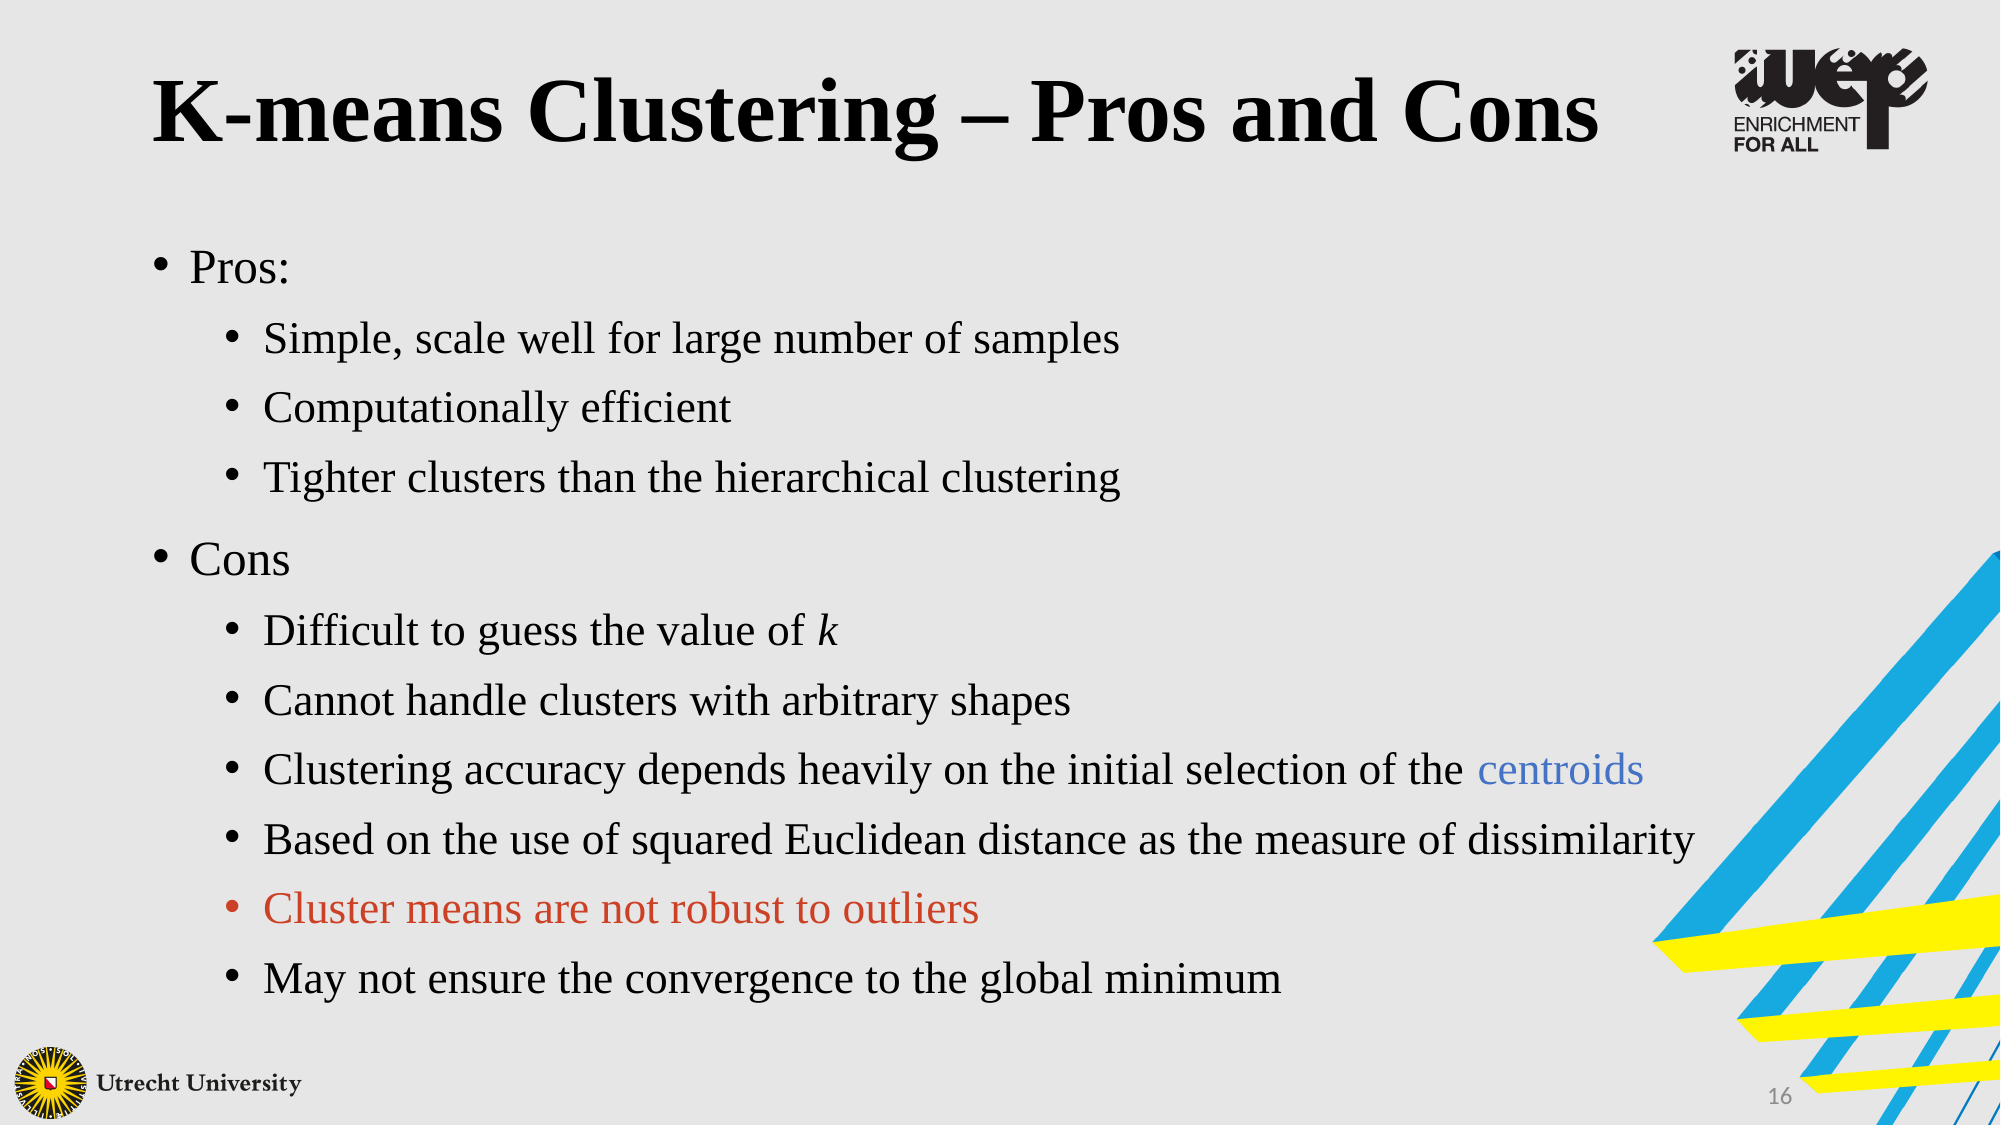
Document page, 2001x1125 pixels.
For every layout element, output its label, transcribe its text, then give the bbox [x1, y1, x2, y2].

text_box K-means Clustering – Pros and Cons [137, 3, 1863, 220]
slide_number 16 [1357, 1065, 1808, 1125]
picture [0, 0, 2001, 1125]
text_box Pros: Simple, scale well for large number of samples Computationally efficient Tighter clusters than the hierarchical clustering Cons Difficult to guess the value of k Cannot handle clusters with arbitrary shapes Clustering accuracy depends heavily on the initial selection of the centroids Based on the use of squared Euclidean distance as the measure of dissimilarity Cluster means are not robust to outliers May not ensure the convergence to the global minimum [137, 220, 1863, 1014]
